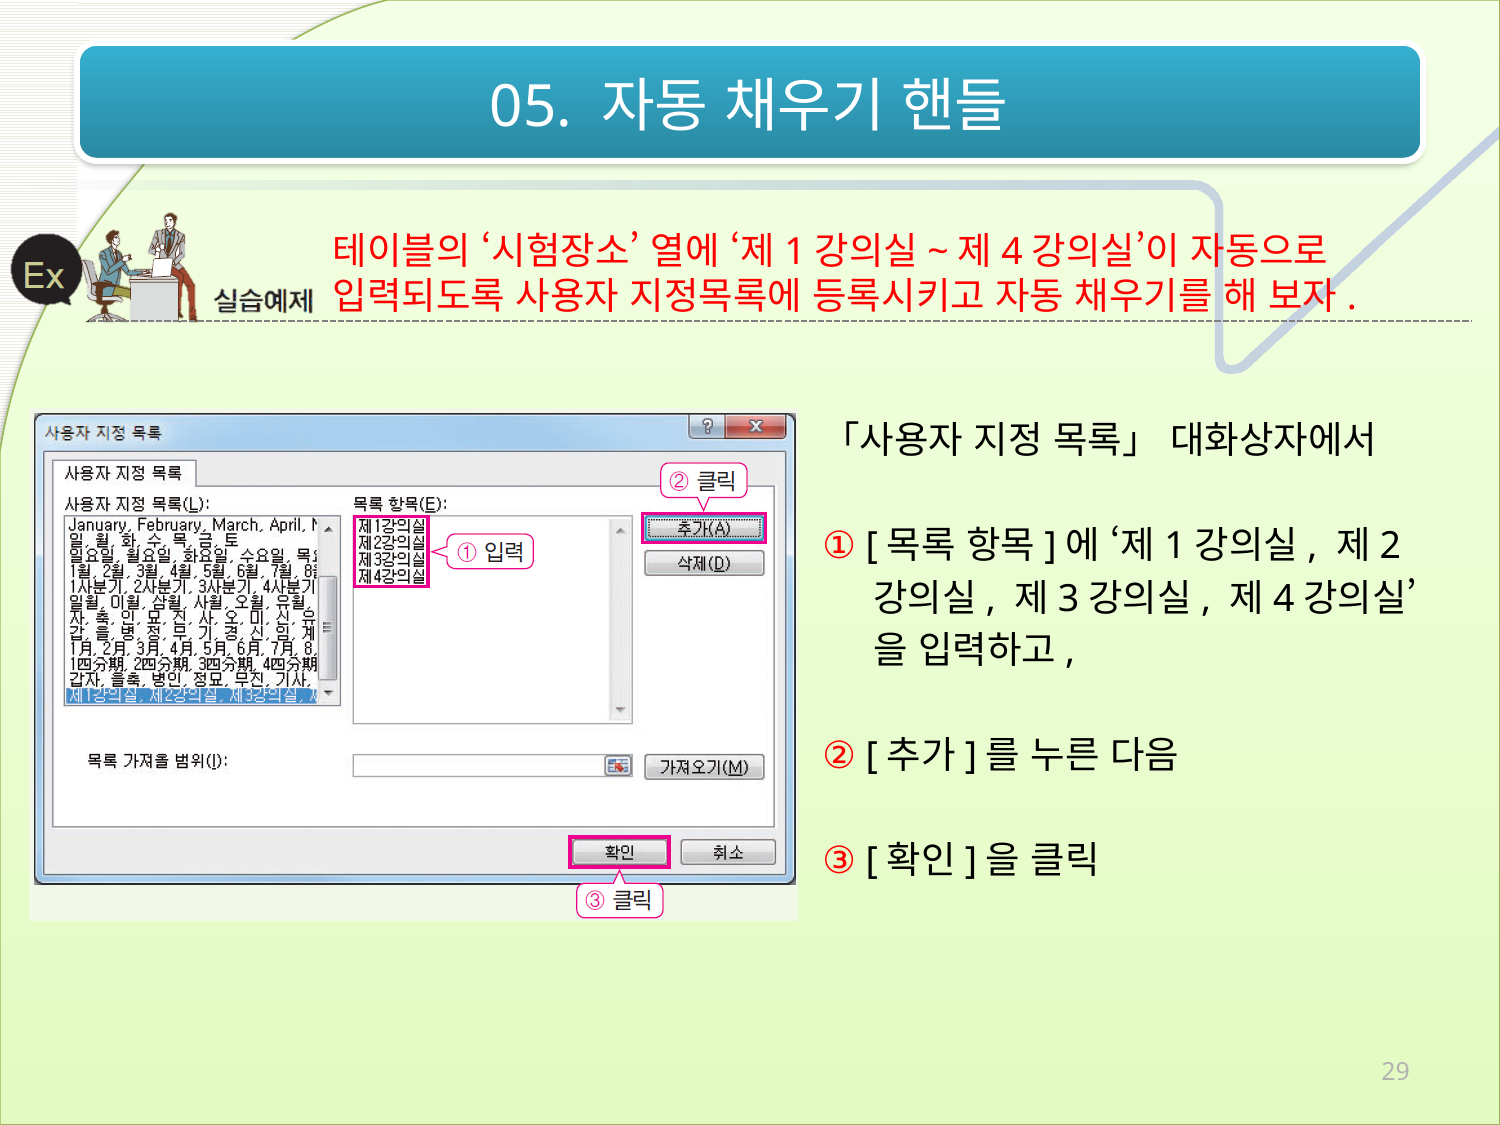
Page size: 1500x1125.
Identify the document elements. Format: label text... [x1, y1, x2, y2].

text_box 테이블의 ‘시험장소’ 열에 ‘제1강의실~제4강의실’이 자동으로 입력되도록 사용자 지정목록에 등록시키고 자동 채우기를 해 보자. [323, 219, 1483, 315]
picture [29, 408, 798, 921]
slide_number 29 [1074, 1042, 1425, 1103]
picture [5, 207, 319, 329]
list 「사용자 지정 목록」 대화상자에서 ① [목록 항목]에 ‘제1강의실, 제2 강의실, 제3강의실, 제4강의실’ 을 입력하고, ② [추가]를 누른 다음 ③ [확인]을 클릭 [807, 408, 1436, 988]
title 05. 자동 채우기 핸들 [75, 45, 1424, 161]
